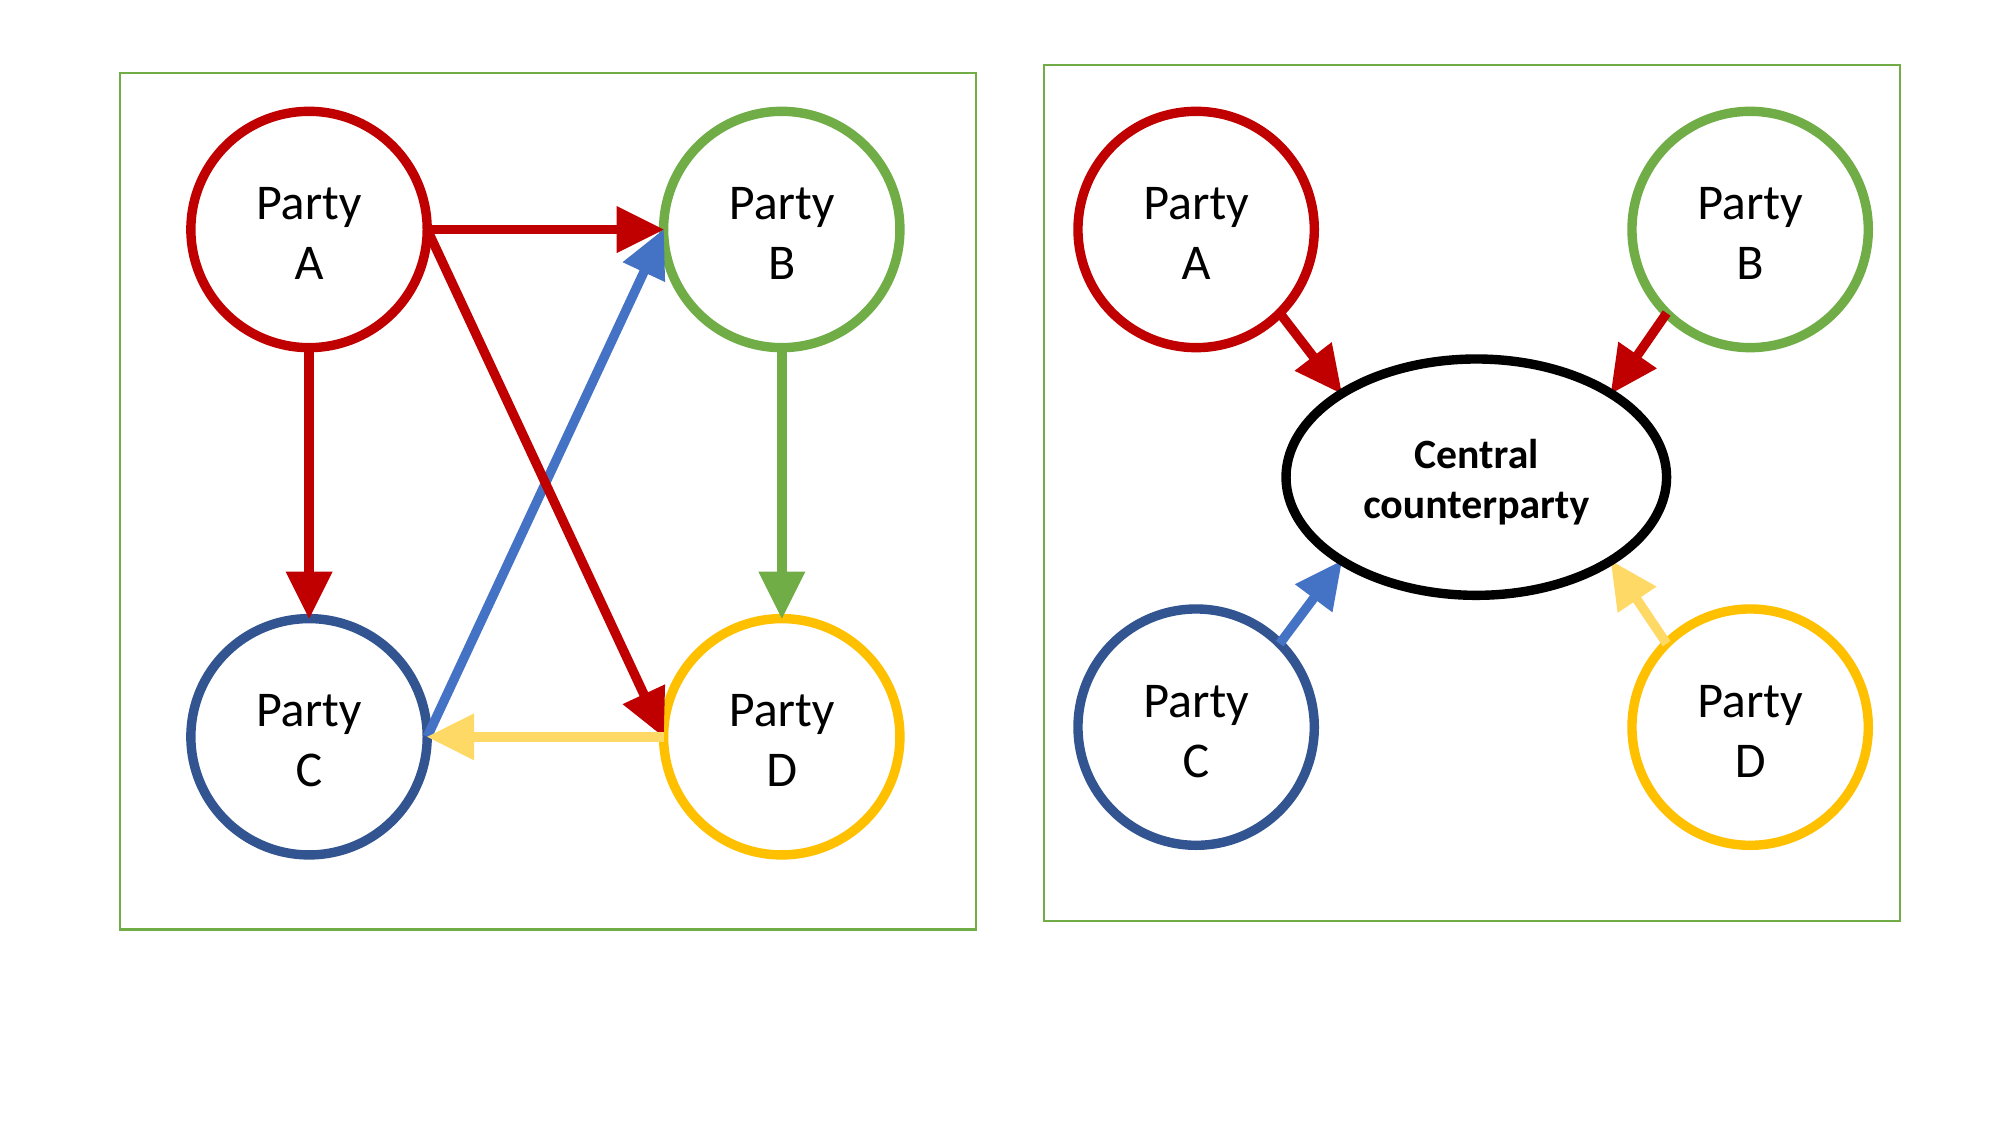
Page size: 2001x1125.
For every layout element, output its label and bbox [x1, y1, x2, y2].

text_box [119, 72, 977, 931]
text_box [1279, 313, 1342, 394]
text_box [1043, 64, 1901, 922]
text_box [1279, 560, 1342, 644]
text_box [427, 229, 664, 736]
text_box [1610, 560, 1667, 644]
text_box [1610, 313, 1667, 394]
